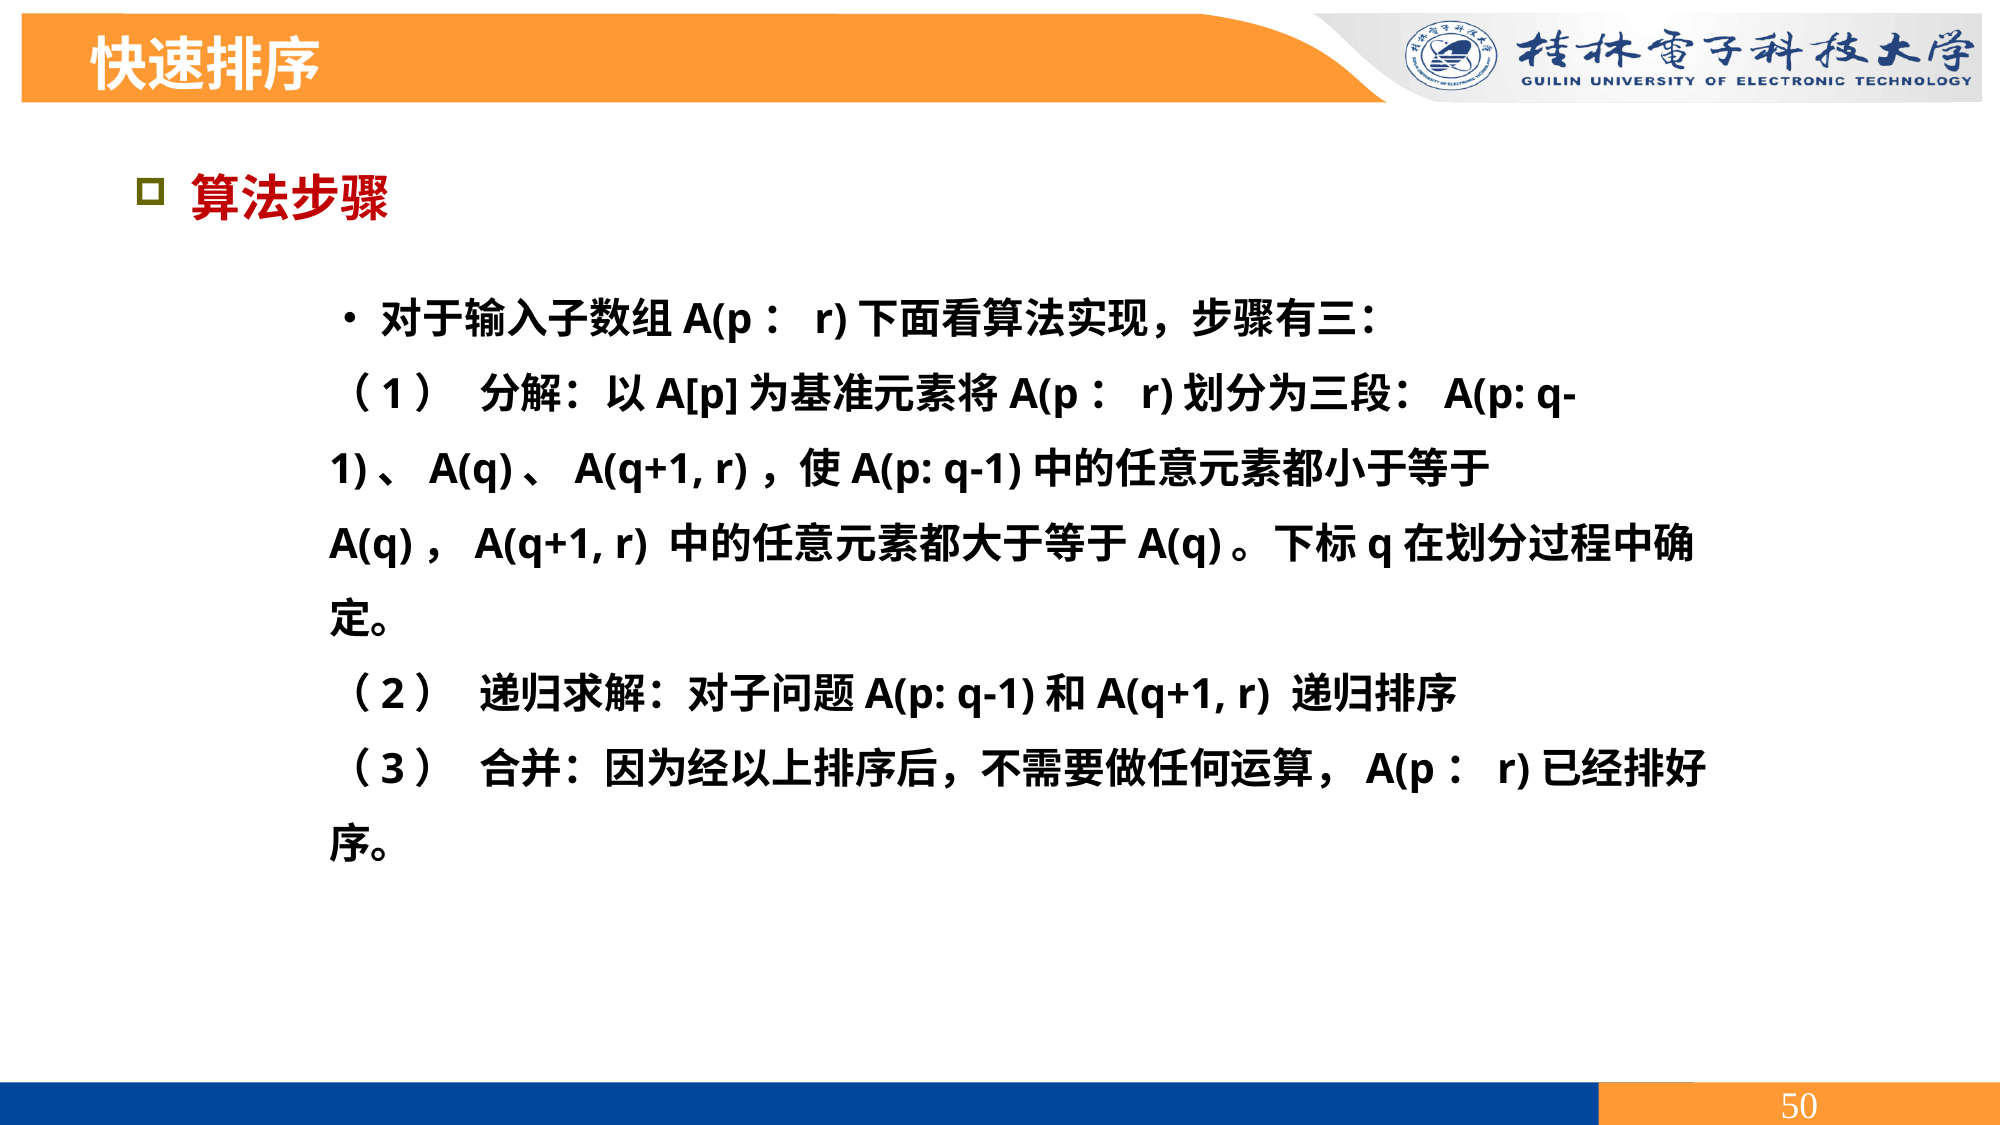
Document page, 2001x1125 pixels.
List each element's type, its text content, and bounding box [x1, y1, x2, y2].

text_box 算法步骤 [119, 159, 1487, 233]
picture [1386, 0, 2000, 103]
text_box 快速排序 [74, 19, 1101, 105]
text_box •对于输入子数组A(p：r)下面看算法实现，步骤有三： （1） 分解：以A[p]为基准元素将A(p：r)划分为三段：A(p: q-1)、A(q)、A(q+1, r)，使A(p: q-1)中的任意元素都小于等于A(q)，A(q+1, r) 中的任意元素都大于等于A(q)。下标q在划分过程中确定。 （2） 递归求解：对子问题A(p: q-1)和A(q+1, r) 递归排序 （3） 合并：因为经以上排序后，不需要做任何运算，A(p：r)已经排好序。 [314, 259, 1750, 874]
